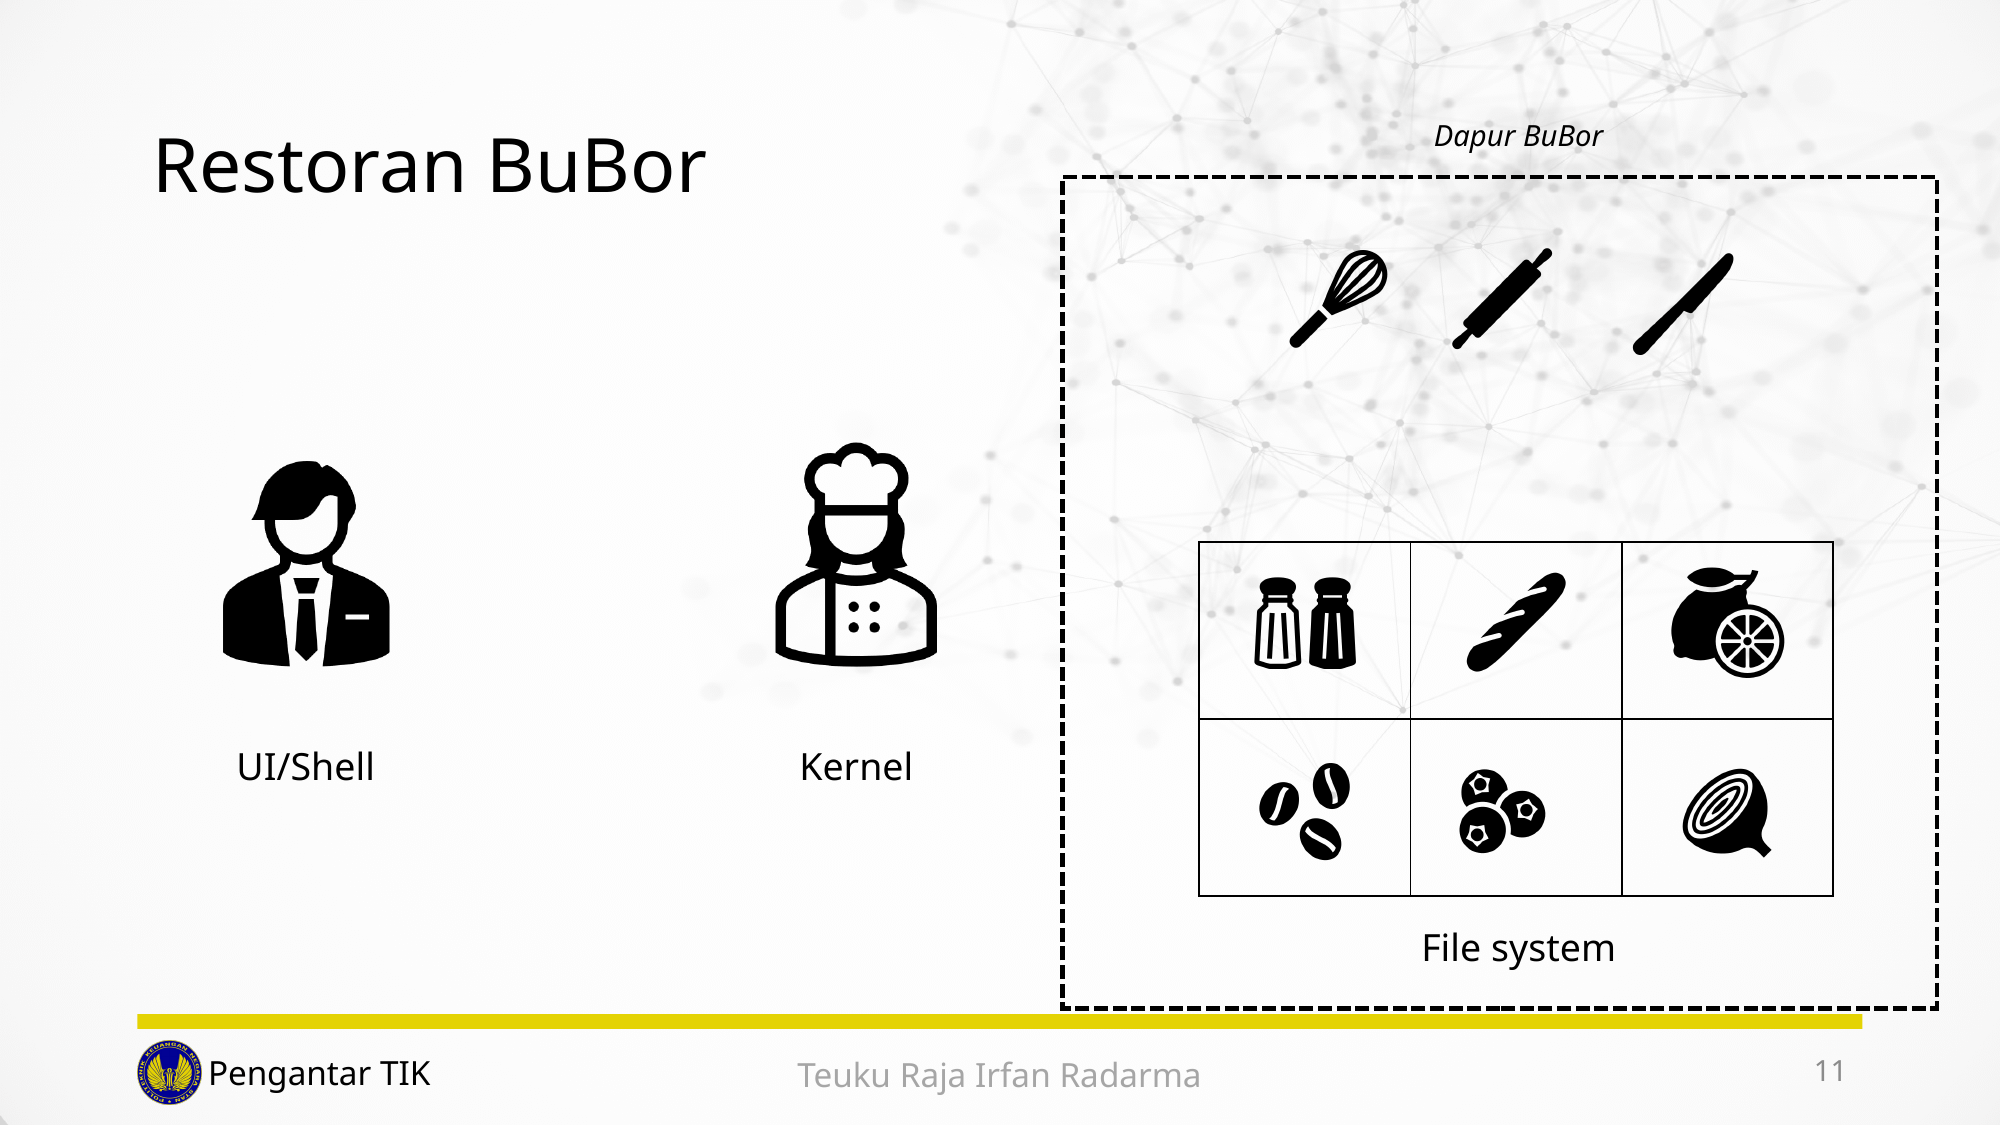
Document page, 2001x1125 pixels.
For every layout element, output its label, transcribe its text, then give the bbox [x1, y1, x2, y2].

text_box UI/Shell [221, 736, 390, 796]
picture [731, 437, 981, 687]
picture [1441, 750, 1563, 872]
table_cell [1200, 720, 1410, 895]
picture [1277, 237, 1400, 360]
picture [1666, 752, 1788, 874]
text_box [1062, 176, 1938, 1009]
picture [137, 1040, 202, 1105]
picture [1622, 243, 1744, 365]
title Restoran BuBor [137, 59, 1863, 278]
table_header [1200, 543, 1410, 718]
picture [1441, 237, 1563, 360]
table_cell [1411, 720, 1621, 895]
picture [1666, 561, 1788, 683]
table_header [1411, 543, 1621, 718]
table_cell [1623, 720, 1832, 895]
text_box Dapur BuBor [1419, 110, 1619, 160]
text_box Kernel [784, 736, 929, 796]
picture [1244, 562, 1366, 684]
picture [1455, 561, 1577, 683]
text_box File system [1406, 916, 1631, 976]
table_header [1623, 543, 1832, 718]
picture [181, 437, 431, 687]
picture [1244, 750, 1366, 872]
slide_number 11 [1412, 1042, 1863, 1103]
